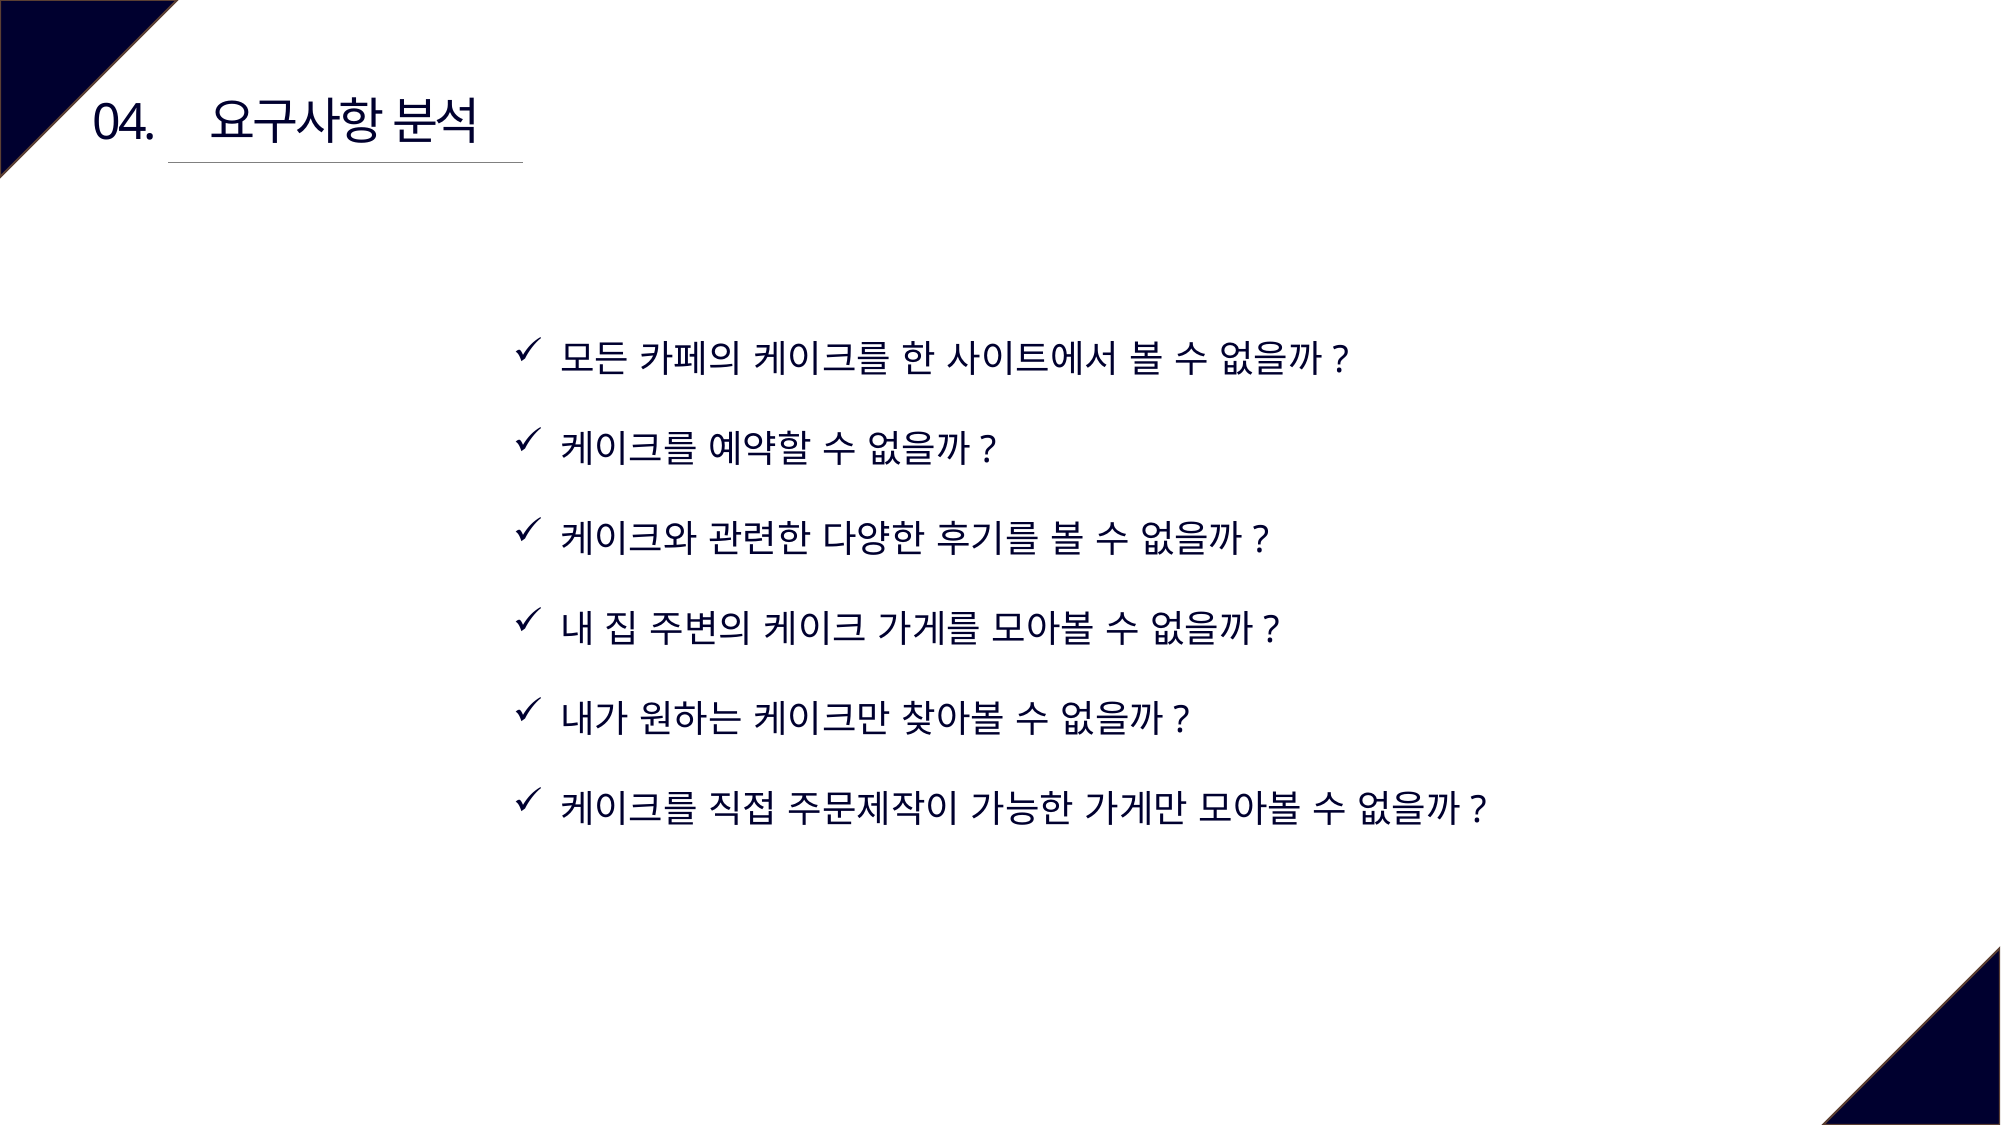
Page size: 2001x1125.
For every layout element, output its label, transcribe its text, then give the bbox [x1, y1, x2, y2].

text_box 04. [78, 81, 173, 157]
text_box 모든 카페의 케이크를 한 사이트에서 볼 수 없을까? 케이크를 예약할 수 없을까? 케이크와 관련한 다양한 후기를 볼 수 없을까? 내 집 주변의 케이크 가게를 모아볼 수 없을까? 내가 원하는 케이크만 찾아볼 수 없을까? 케이크를 직접 주문제작이 가능한 가게만 모아볼 수 없을까? [498, 282, 1502, 837]
text_box 요구사항 분석 [195, 81, 496, 157]
